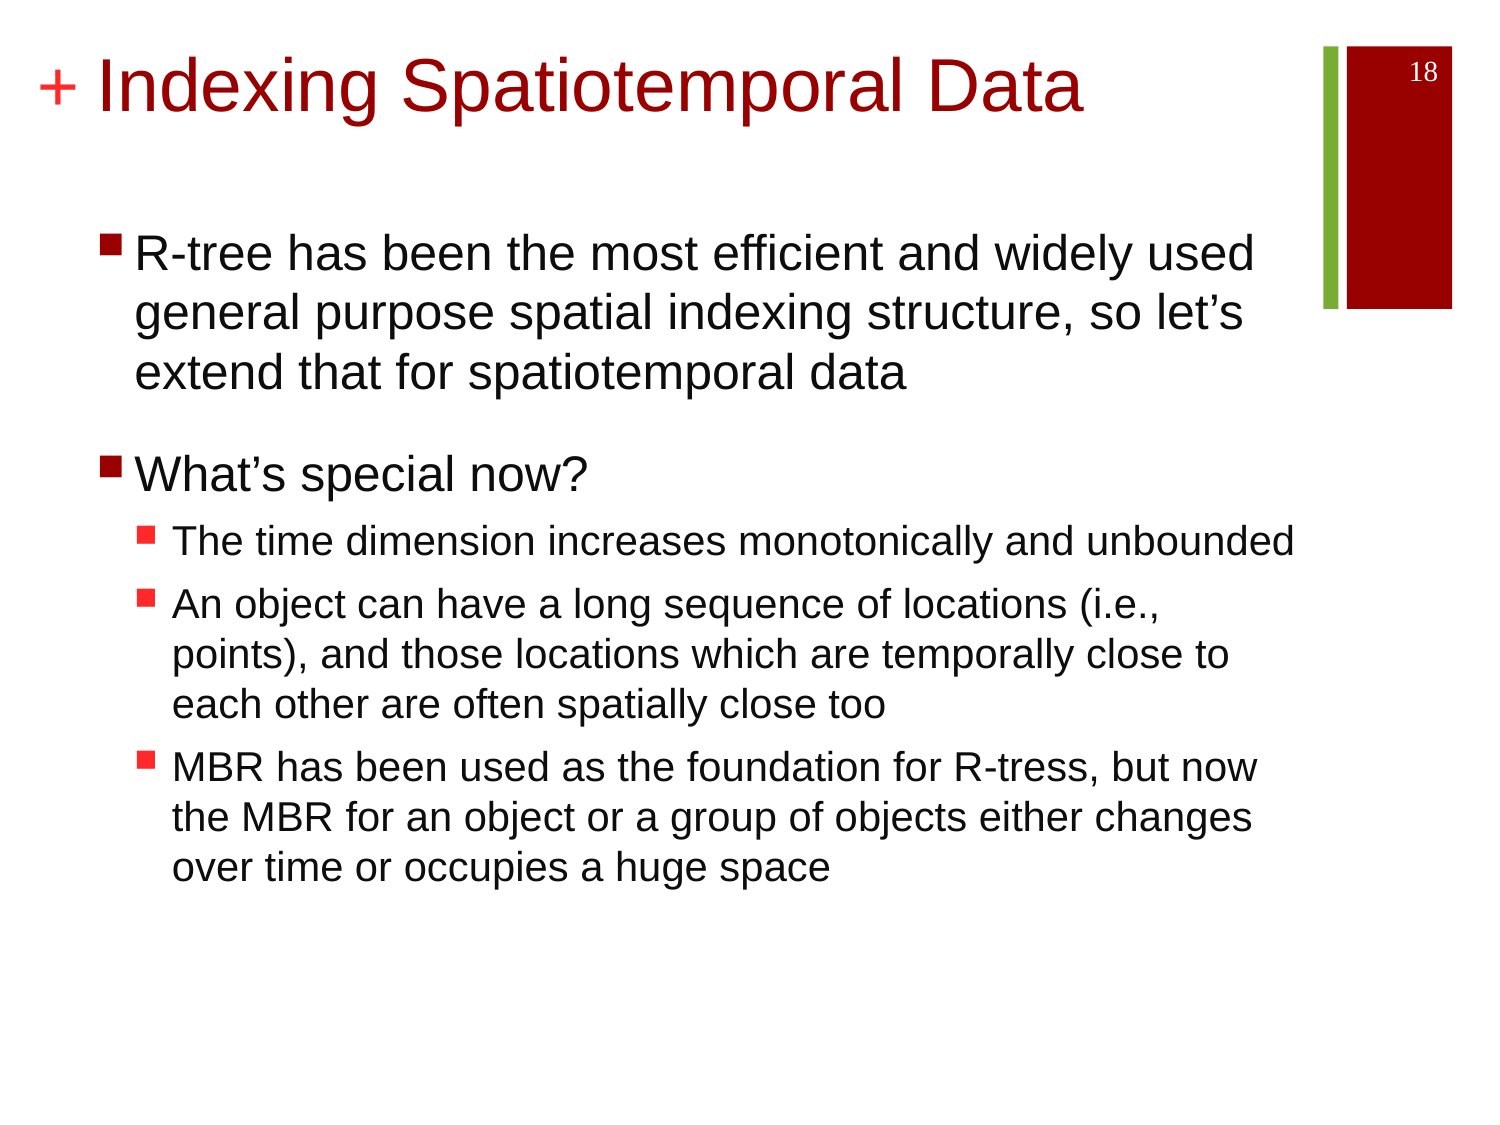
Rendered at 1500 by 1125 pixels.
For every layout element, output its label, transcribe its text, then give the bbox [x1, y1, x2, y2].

list R-tree has been the most efficient and widely used general purpose spatial indexing structure, so let’s extend that for spatiotemporal data What’s special now? The time dimension increases monotonically and unbounded An object can have a long sequence of locations (i.e., points), and those locations which are temporally close to each other are often spatially close too MBR has been used as the foundation for R-tress, but now the MBR for an object or a group of objects either changes over time or occupies a huge space [81, 212, 1322, 1025]
slide_number 18 [1362, 39, 1454, 100]
title Indexing Spatiotemporal Data [81, 29, 1322, 212]
